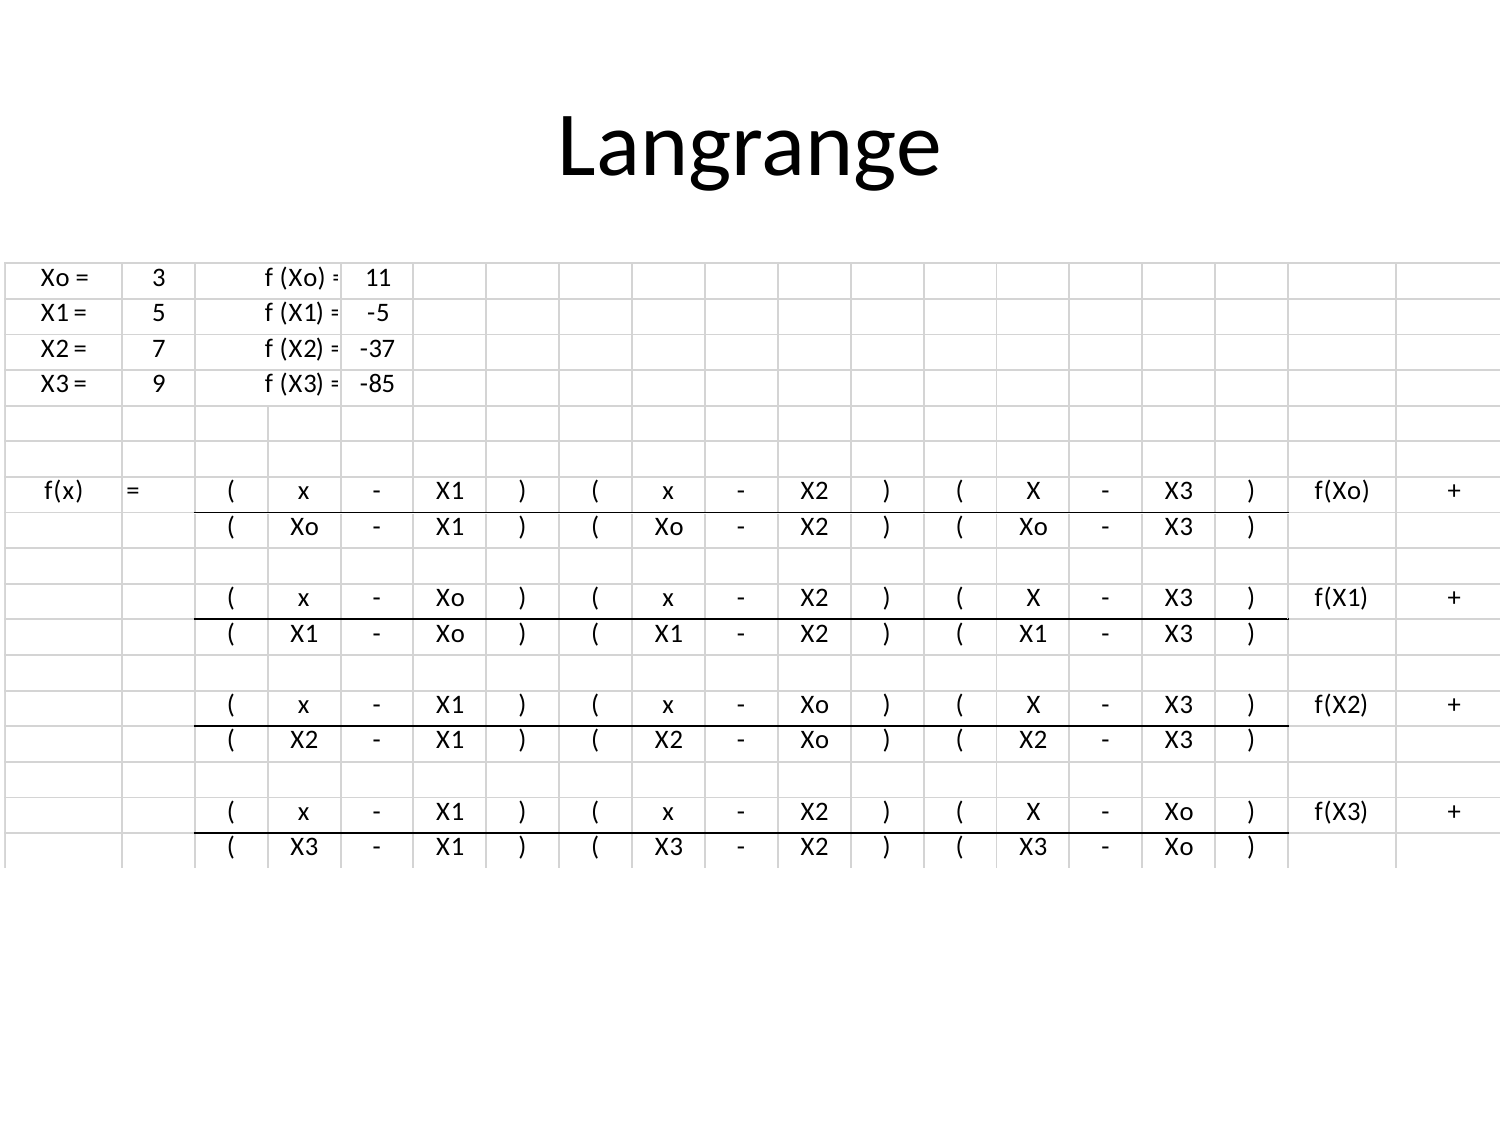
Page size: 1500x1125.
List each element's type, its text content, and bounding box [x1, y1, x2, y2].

title Langrange [75, 45, 1425, 233]
picture [4, 262, 1500, 870]
